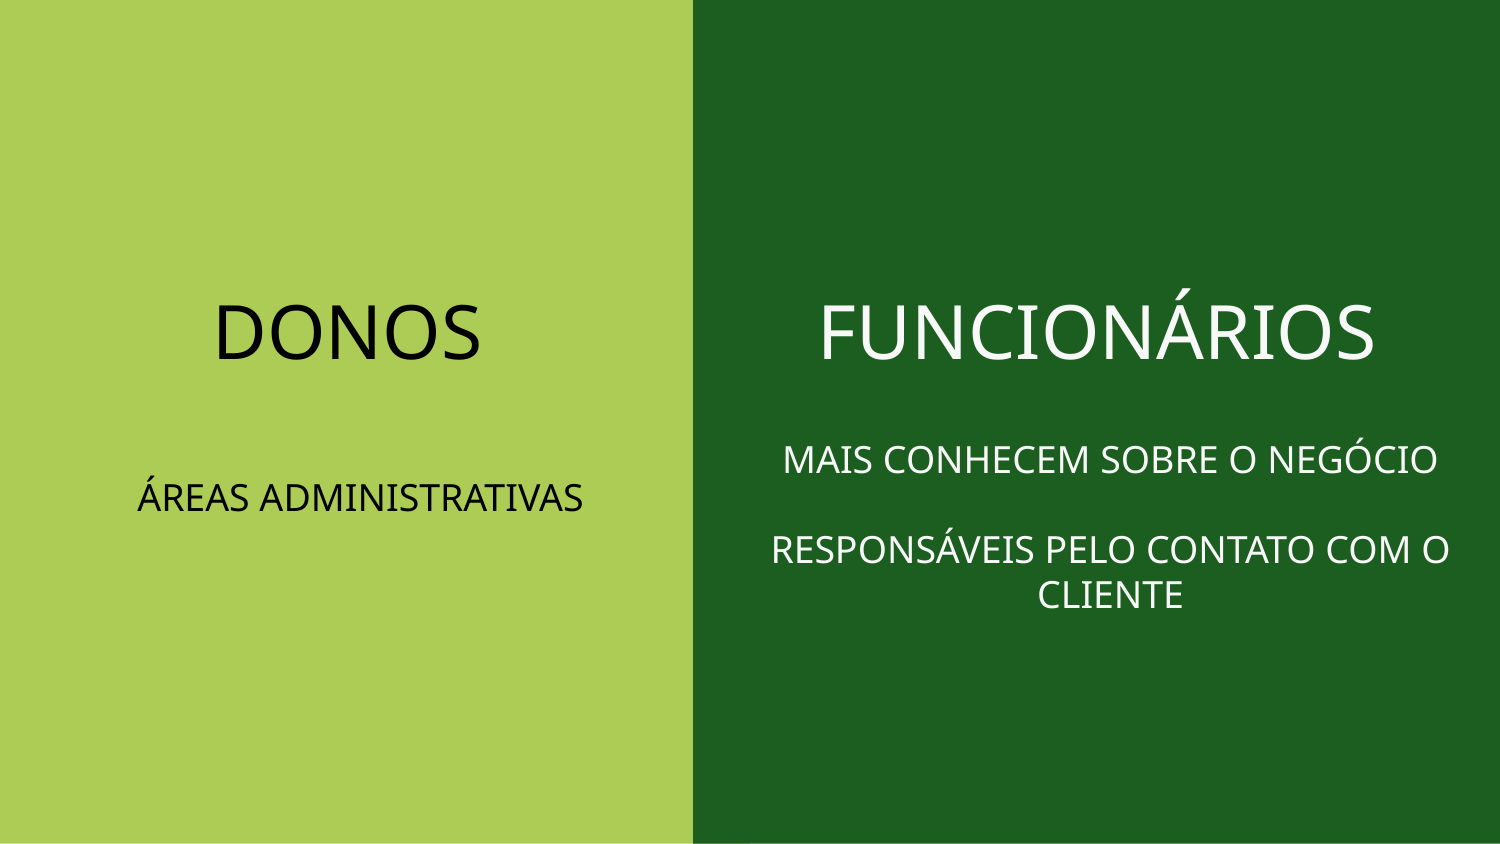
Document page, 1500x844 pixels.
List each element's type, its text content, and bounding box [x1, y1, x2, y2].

title DONOS [11, 263, 710, 375]
text_box [693, 0, 1500, 844]
text_box MAIS CONHECEM SOBRE O NEGÓCIO RESPONSÁVEIS PELO CONTATO COM O CLIENTE [752, 421, 1469, 682]
title FUNCIONÁRIOS [761, 263, 1460, 375]
text_box [0, 0, 693, 844]
text_box ÁREAS ADMINISTRATIVAS [40, 459, 682, 553]
